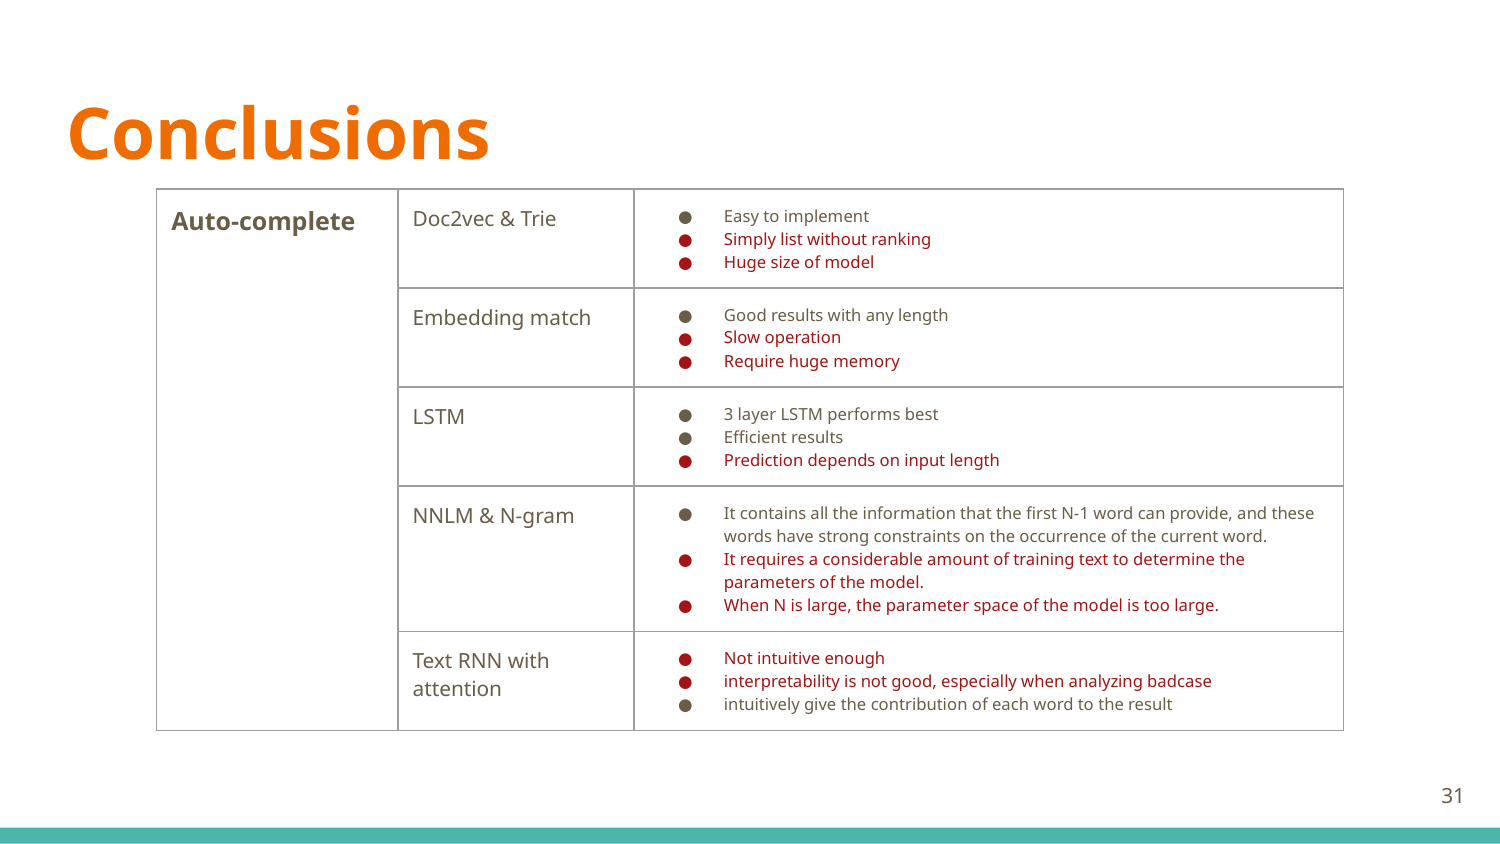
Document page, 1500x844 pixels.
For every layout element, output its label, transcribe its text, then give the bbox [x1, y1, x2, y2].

table_header Easy to implement Simply list without ranking Huge size of model [635, 190, 1343, 287]
table_cell 3 layer LSTM performs best Efficient results Prediction depends on input length [635, 388, 1343, 485]
table_header Doc2vec & Trie [399, 190, 633, 287]
title Conclusions [51, 72, 1449, 189]
table_cell It contains all the information that the first N-1 word can provide, and these words have strong constraints on the occurrence of the current word. It requires a considerable amount of training text to determine the parameters of the model. When N is large, the parameter space of the model is too large. [635, 487, 1343, 631]
table_cell Good results with any length Slow operation Require huge memory [635, 289, 1343, 386]
table_cell NNLM & N-gram [399, 487, 633, 631]
table_cell LSTM [399, 388, 633, 485]
table_cell Embedding match [399, 289, 633, 386]
slide_number ‹#› [1389, 764, 1480, 830]
table_cell Not intuitive enough interpretability is not good, especially when analyzing badcase intuitively give the contribution of each word to the result [635, 632, 1343, 730]
table_cell Text RNN with attention [399, 632, 633, 730]
table_header Auto-complete [157, 190, 397, 730]
